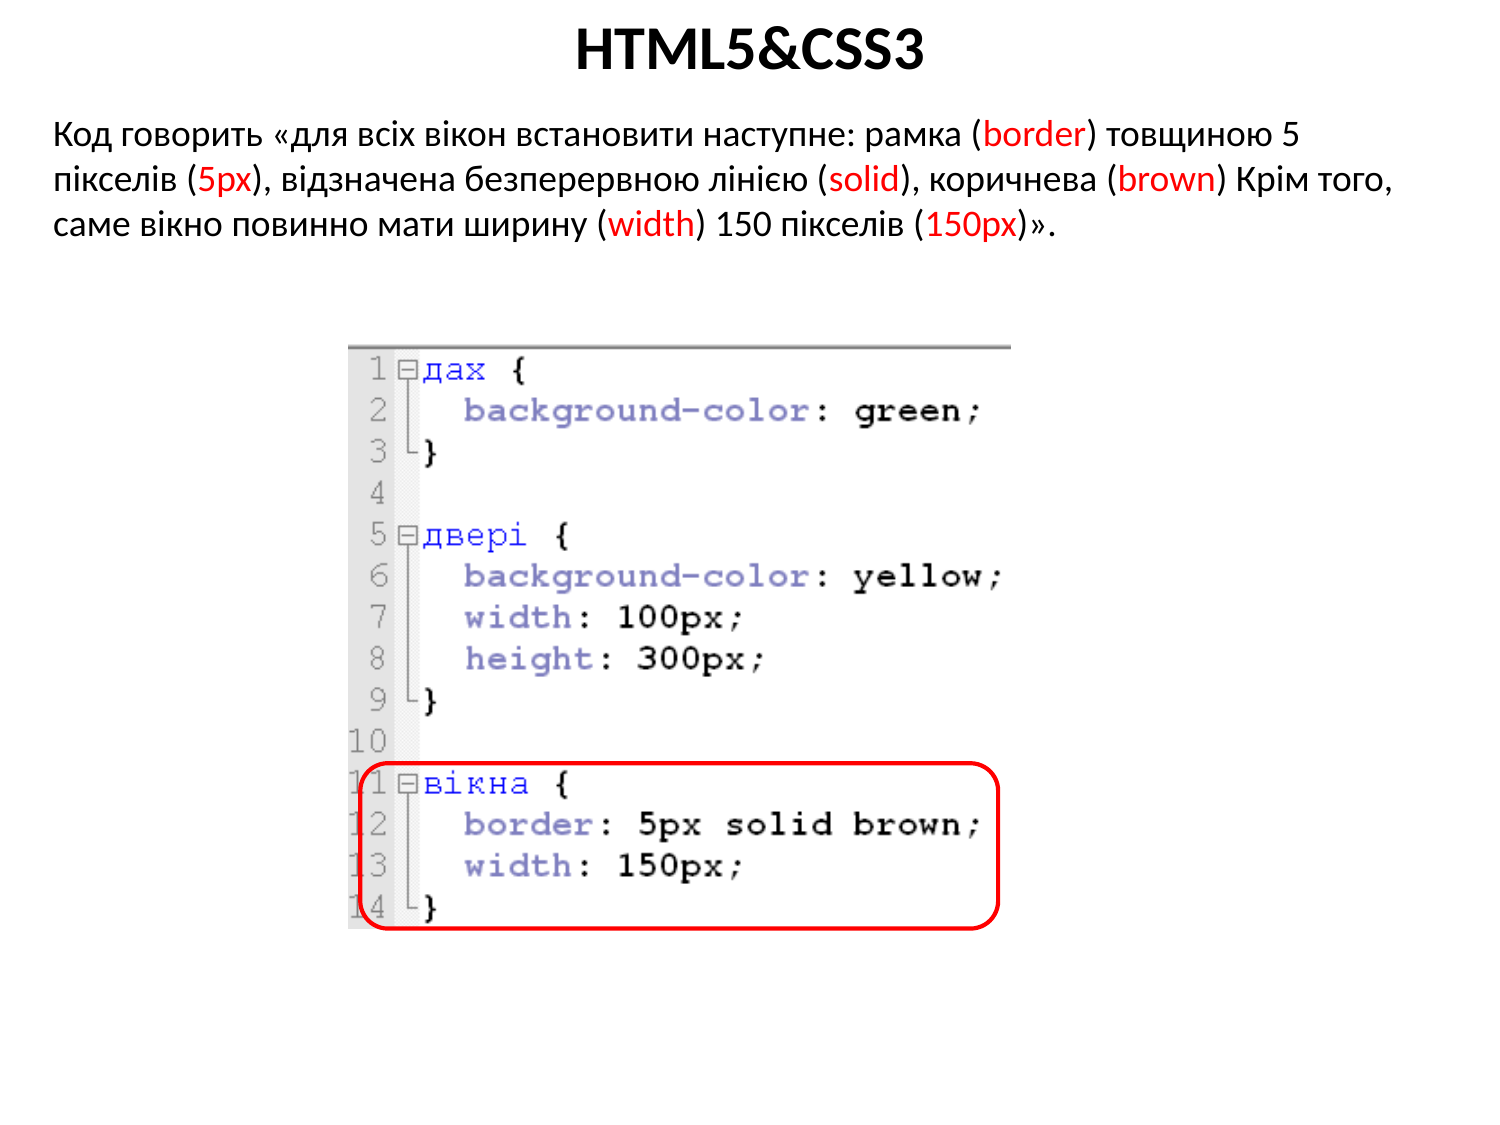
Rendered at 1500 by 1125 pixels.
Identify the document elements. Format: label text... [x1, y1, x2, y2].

title HTML5&CSS3 [0, 0, 1500, 90]
picture [348, 343, 1011, 929]
text_box Код говорить «для всіх вікон встановити наступне: рамка (border) товщиною 5 пікселів (5px), відзначена безперервною лінією (solid), коричнева (brown) Крім того, саме вікно повинно мати ширину (width) 150 пікселів (150px)». [38, 101, 1445, 252]
